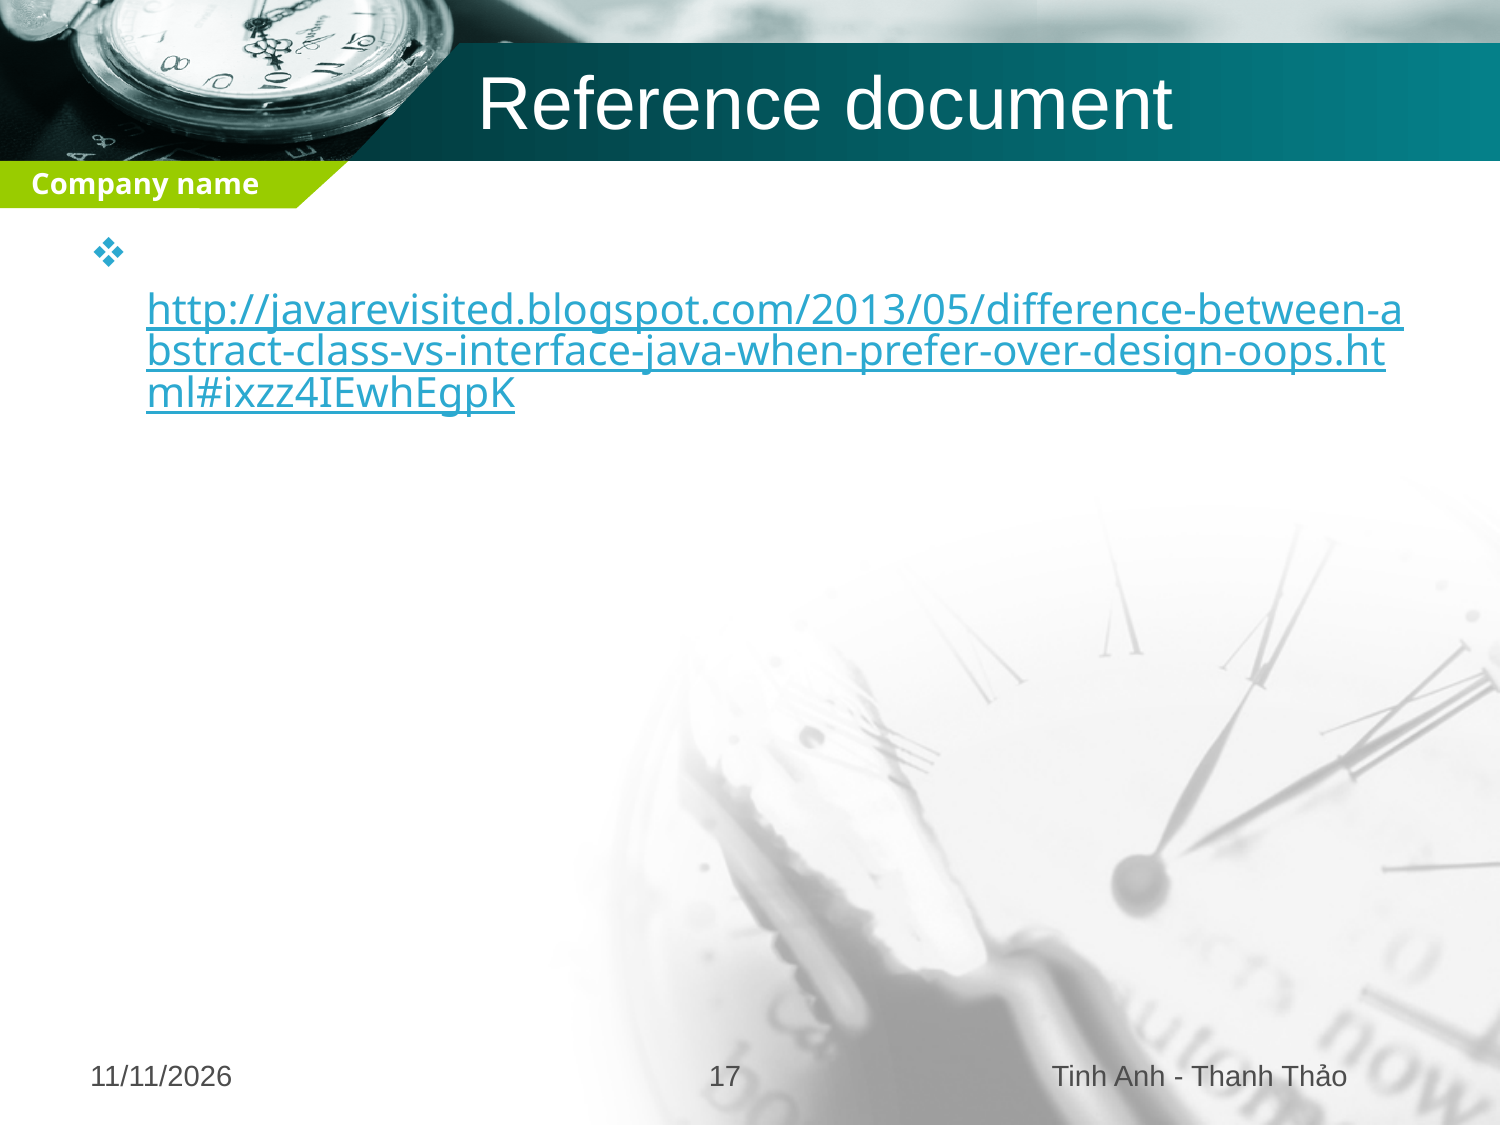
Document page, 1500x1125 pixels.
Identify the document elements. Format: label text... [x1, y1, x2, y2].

slide_number 17 [549, 1050, 900, 1103]
footer Tinh Anh - Thanh Thảo [975, 1050, 1425, 1103]
picture [0, 0, 1500, 160]
list http://javarevisited.blogspot.com/2013/05/difference-between-abstract-class-vs-interface-java-when-prefer-over-design-oops.html#ixzz4IEwhEgpK [75, 224, 1425, 1025]
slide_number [75, 1050, 488, 1103]
picture [513, 467, 1500, 1125]
title Reference document [462, 53, 1463, 146]
